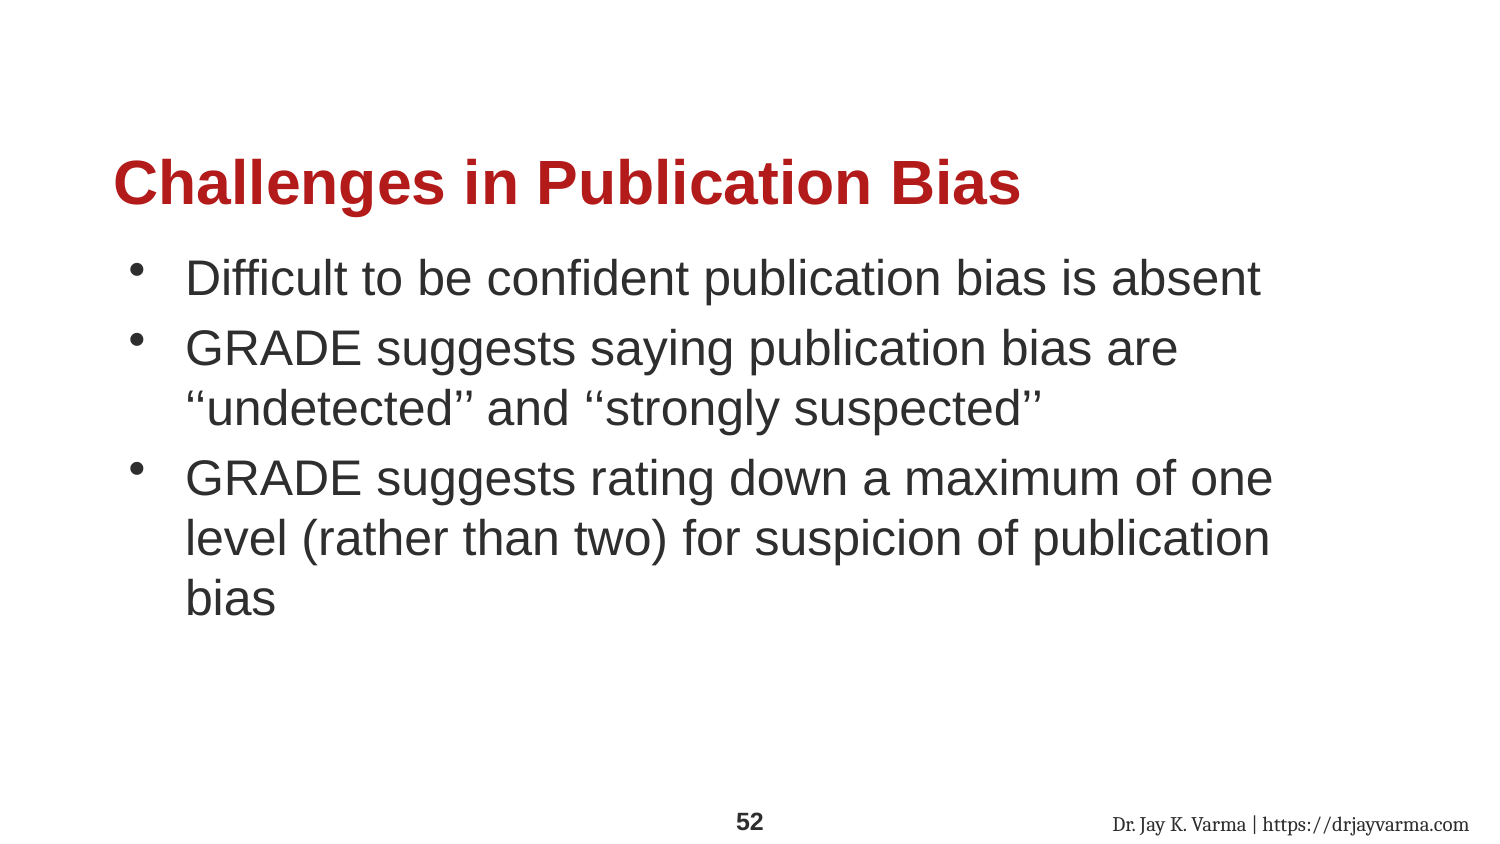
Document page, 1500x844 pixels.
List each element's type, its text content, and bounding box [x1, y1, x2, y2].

text_box Dr. Jay K. Varma | https://drjayvarma.com [1097, 803, 1500, 844]
title Challenges in Publication Bias [113, 141, 1398, 231]
list Difficult to be confident publication bias is absent GRADE suggests saying publication bias are ‘‘undetected’’ and ‘‘strongly suspected’’ GRADE suggests rating down a maximum of one level (rather than two) for suspicion of publication bias [113, 237, 1369, 689]
